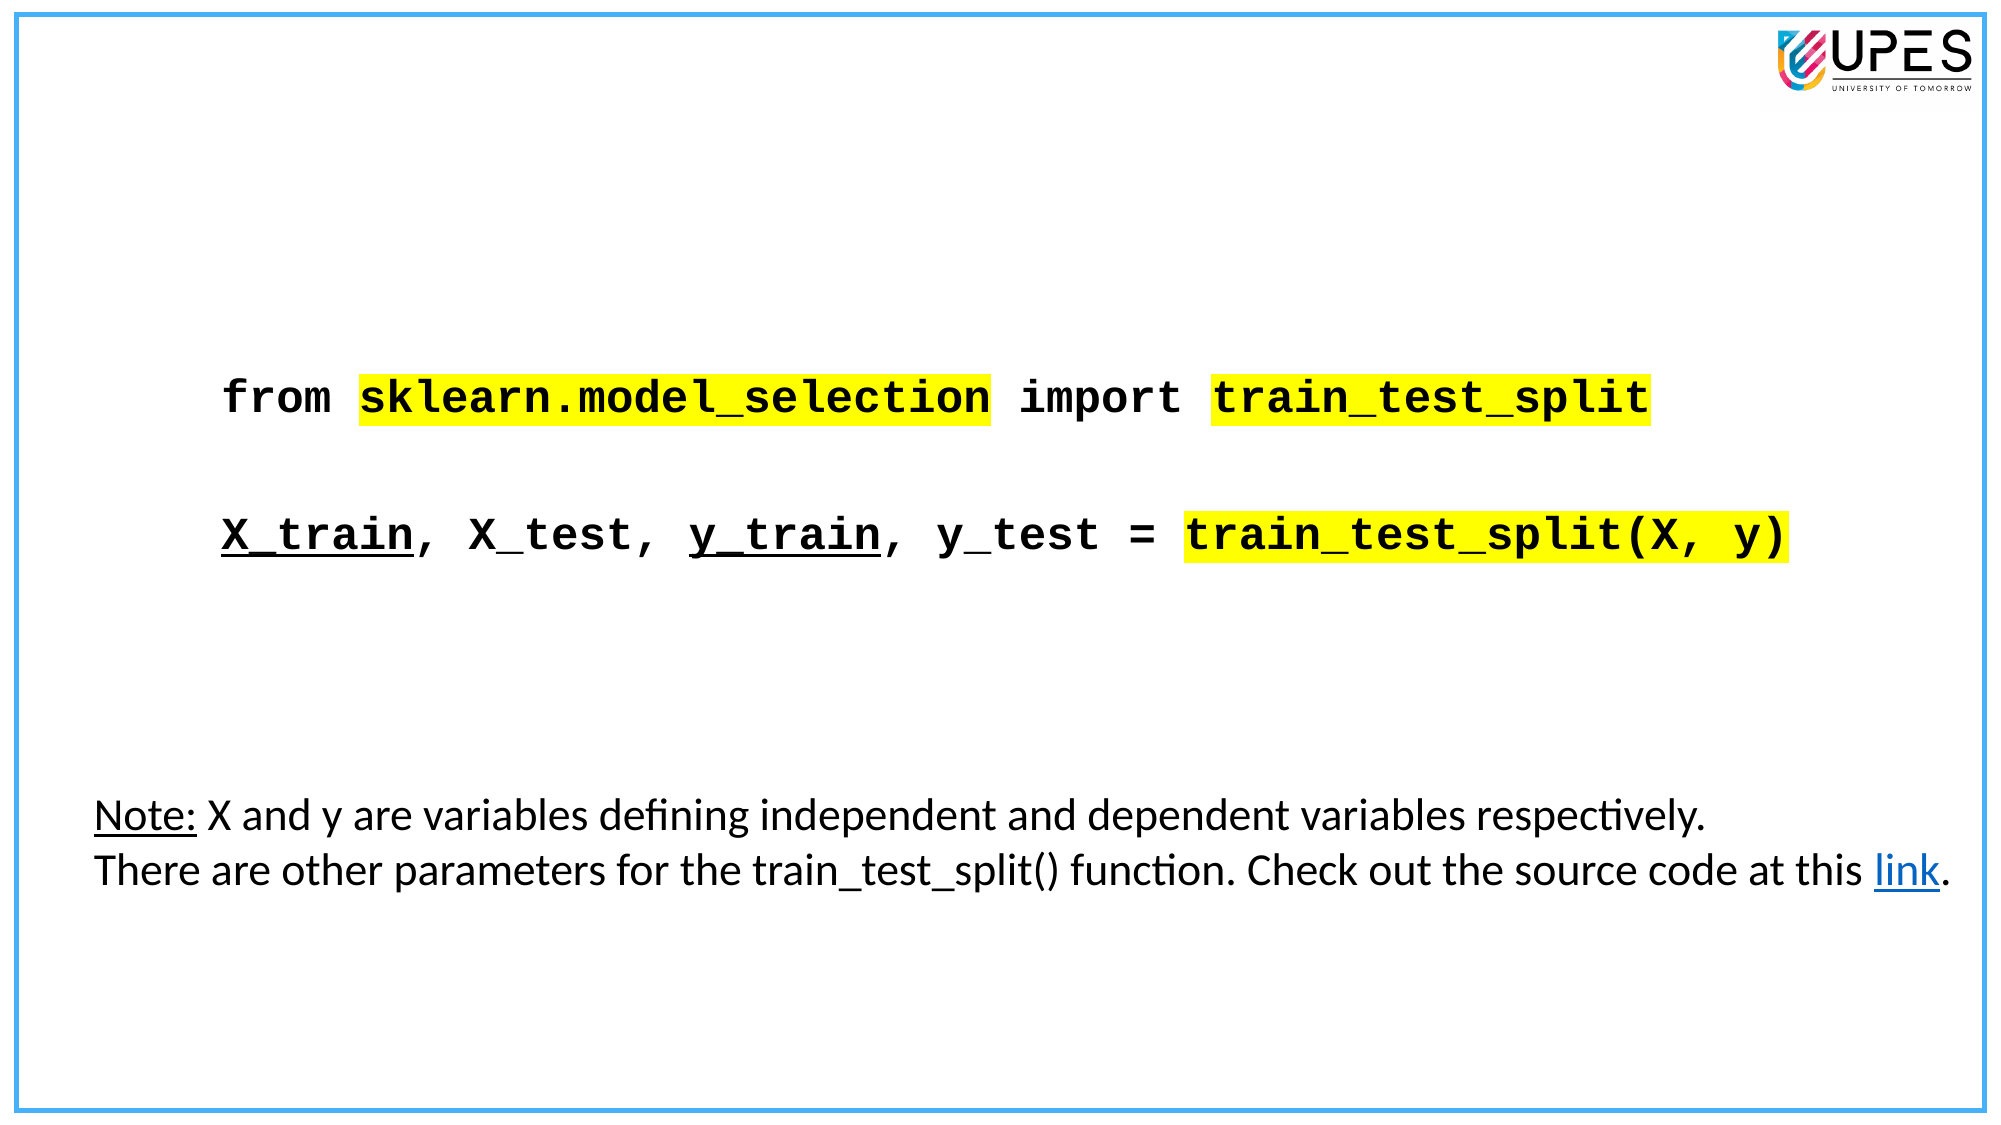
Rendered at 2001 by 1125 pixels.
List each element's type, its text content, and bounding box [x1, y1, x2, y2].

text_box from sklearn.model_selection import train_test_split X_train, X_test, y_train, y_test = train_test_split(X, y) [221, 366, 1824, 559]
picture [1758, 20, 1978, 110]
text_box Note: X and y are variables defining independent and dependent variables respectively. There are other parameters for the train_test_split() function. Check out the source code at this link. [79, 777, 1967, 903]
